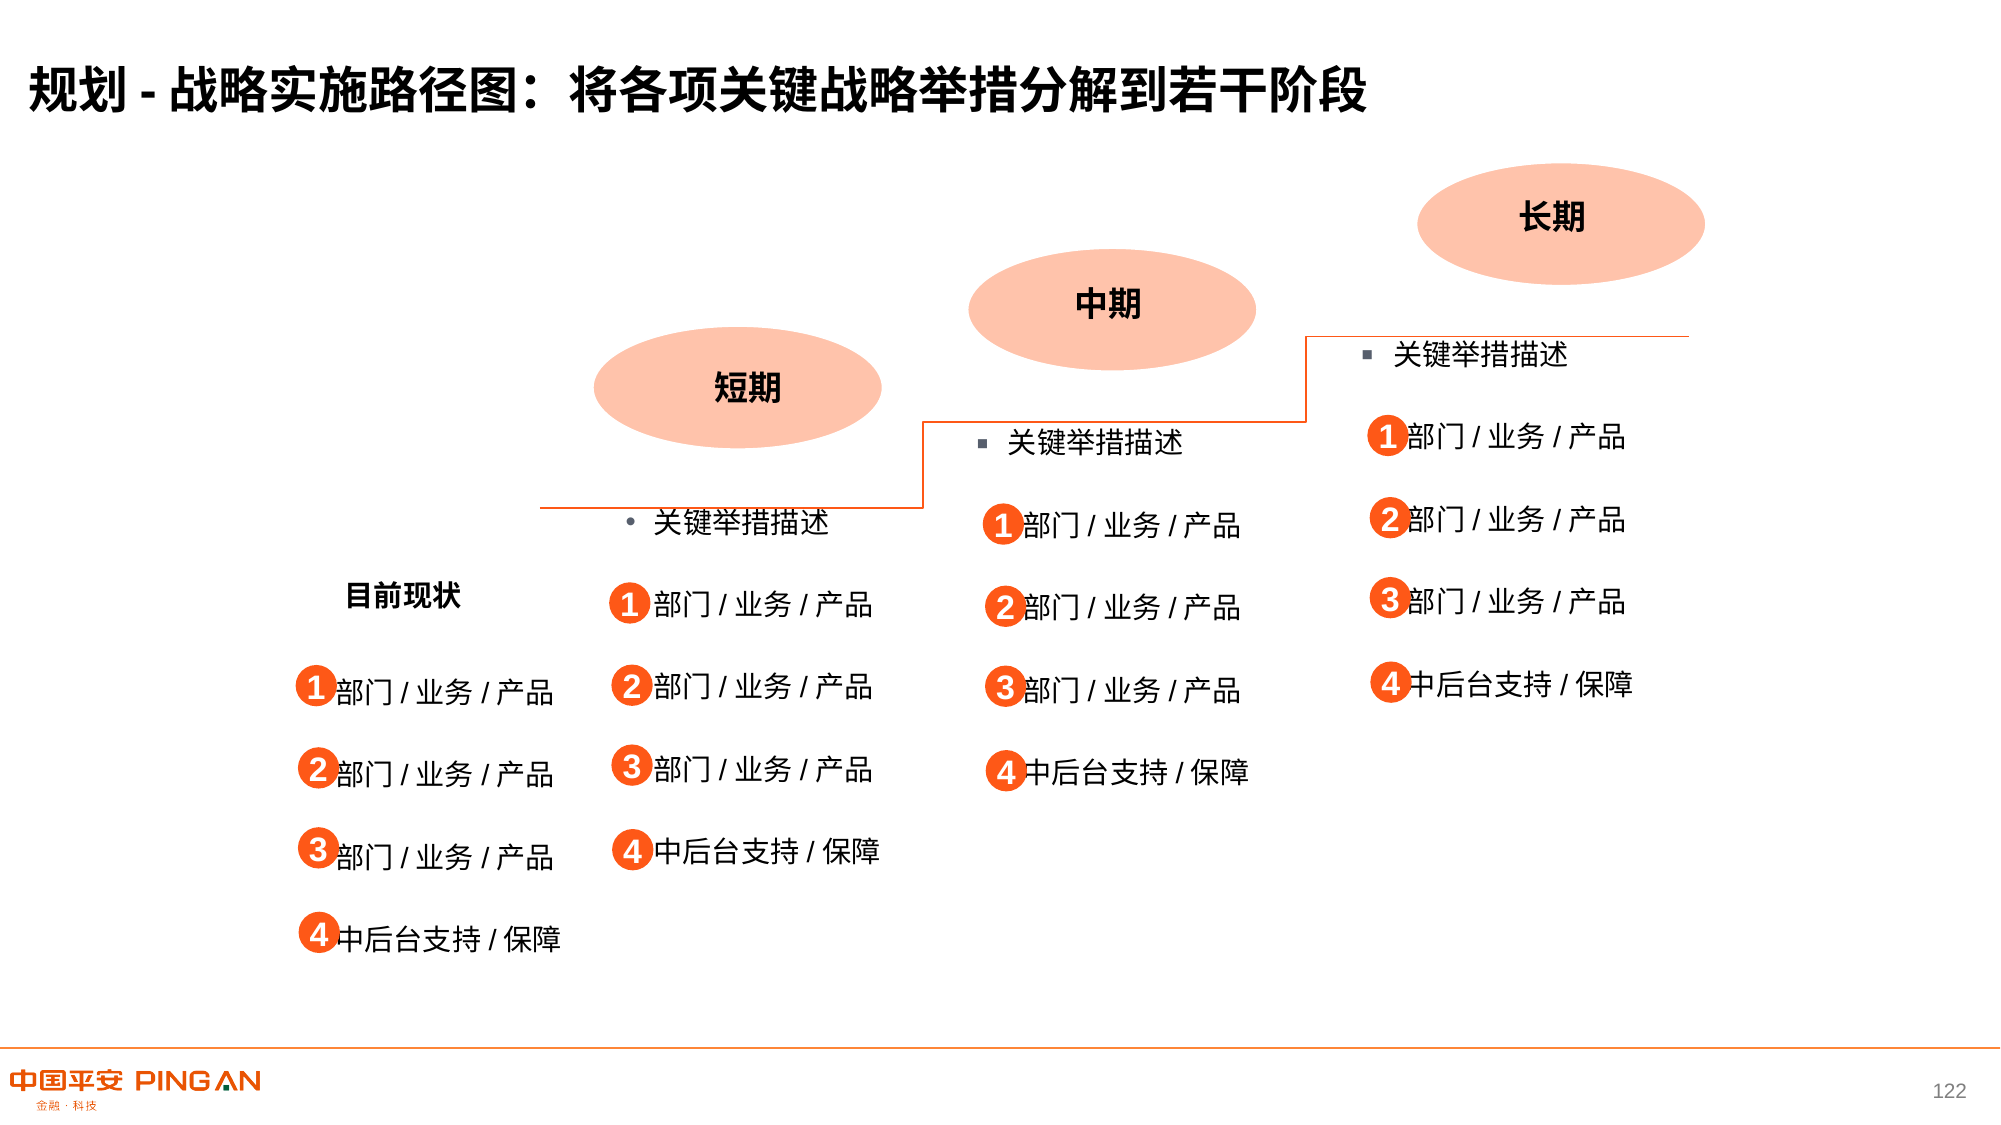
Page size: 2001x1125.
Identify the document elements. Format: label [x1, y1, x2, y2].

list [344, 577, 540, 586]
text_box [539, 336, 1690, 792]
text_box [1416, 159, 1707, 286]
text_box [609, 582, 651, 624]
text_box [967, 246, 1258, 372]
text_box [611, 664, 653, 706]
text_box [612, 829, 654, 871]
list [607, 509, 922, 1125]
picture [10, 1069, 260, 1111]
text_box [288, 586, 563, 957]
text_box [611, 744, 653, 786]
text_box [28, 29, 1822, 148]
text_box [592, 325, 883, 450]
